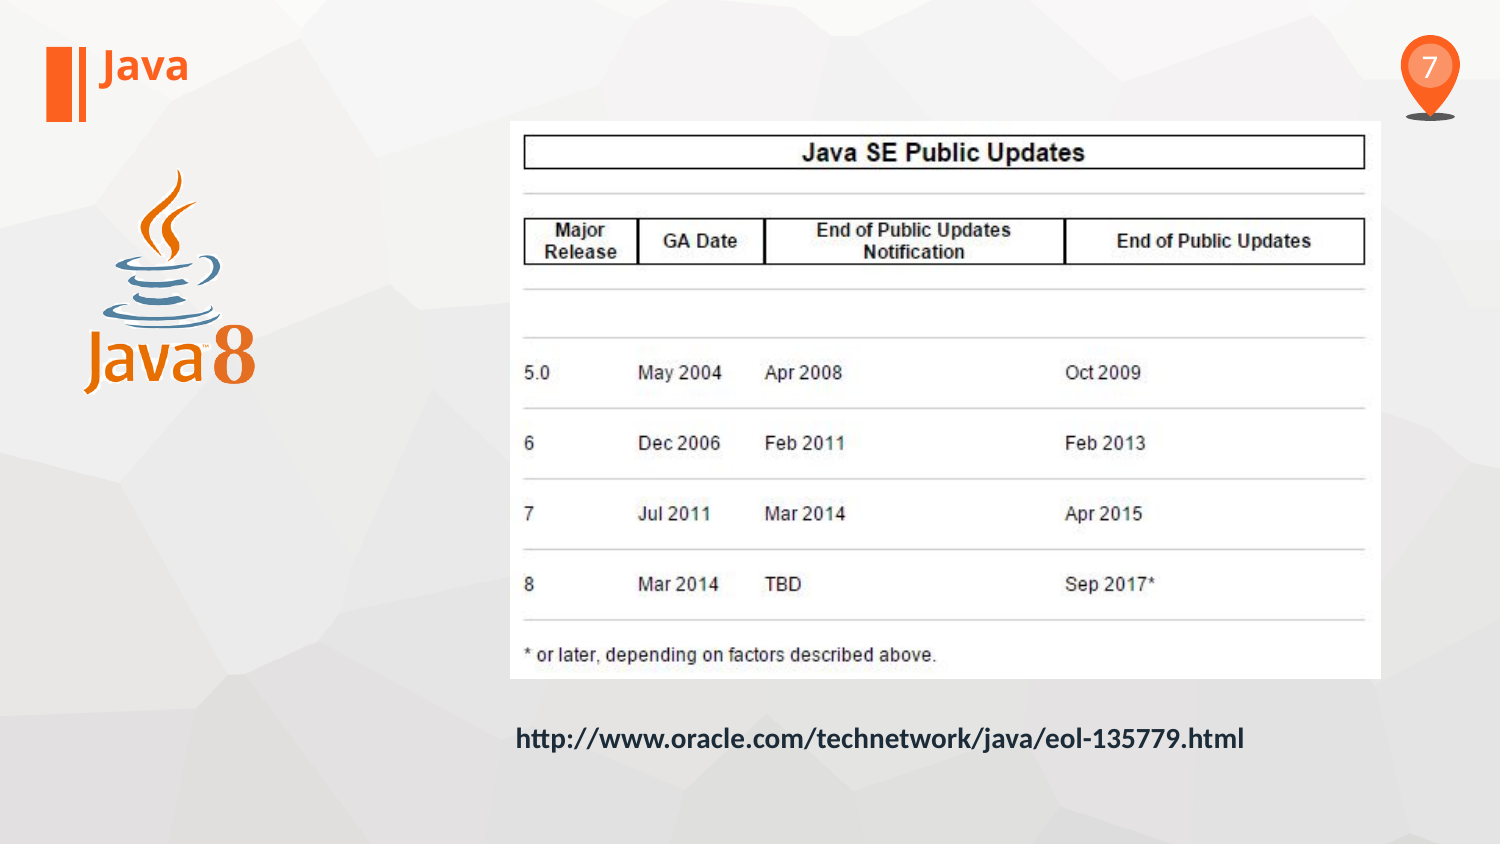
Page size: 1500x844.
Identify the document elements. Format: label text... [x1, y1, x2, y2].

text_box Java [87, 31, 206, 97]
picture [0, 0, 1500, 844]
text_box http://www.oracle.com/technetwork/java/eol-135779.html [500, 712, 1277, 762]
text_box [44, 45, 74, 124]
slide_number 7 [1254, 42, 1500, 88]
